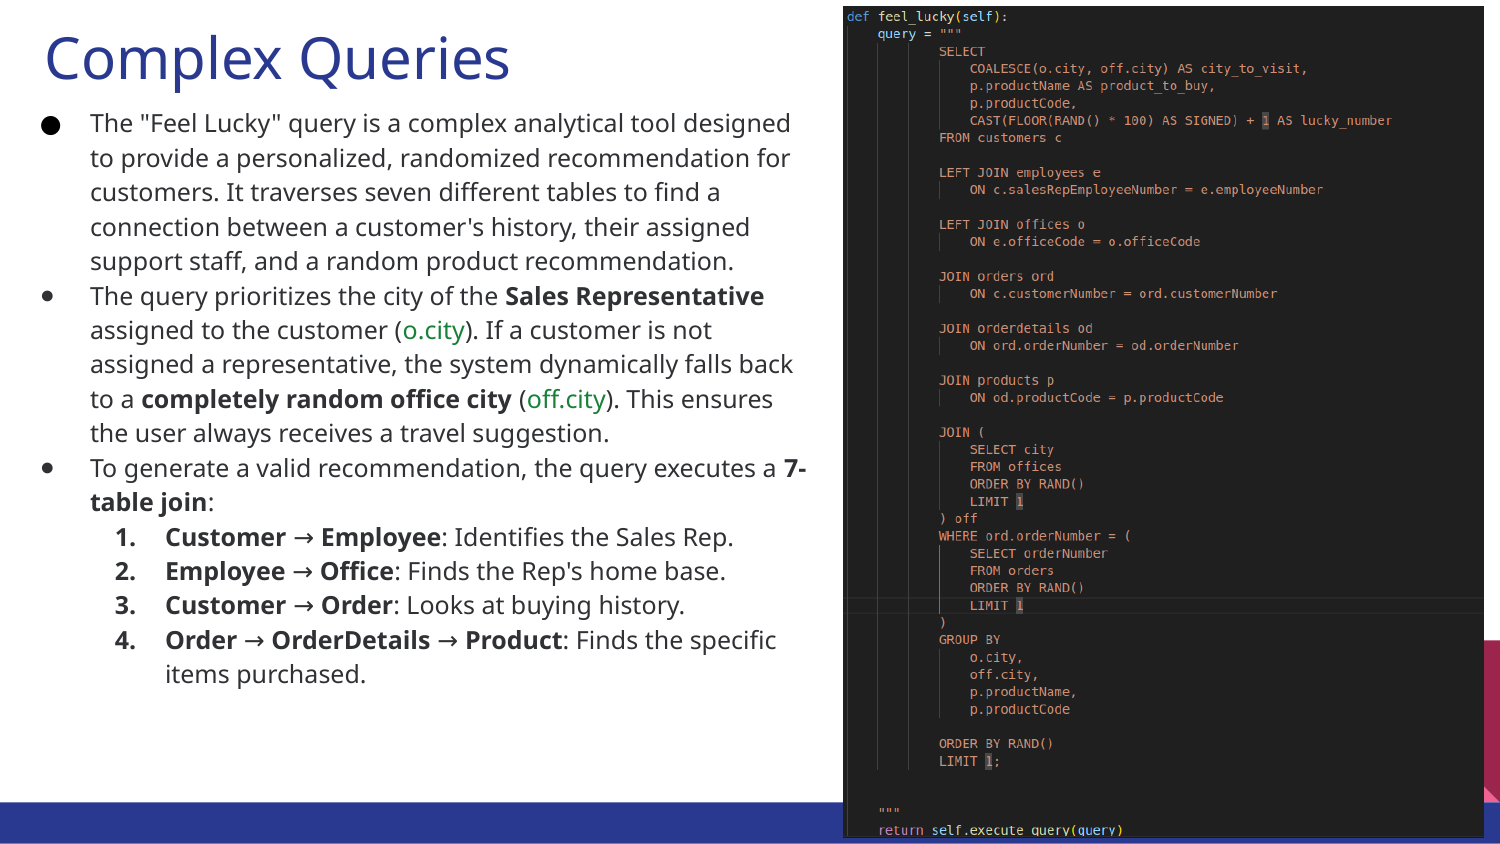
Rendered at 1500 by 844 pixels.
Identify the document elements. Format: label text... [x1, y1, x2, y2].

picture [843, 6, 1484, 838]
title Complex Queries [29, 6, 841, 106]
list The "Feel Lucky" query is a complex analytical tool designed to provide a personalized, randomized recommendation for customers. It traverses seven different tables to find a connection between a customer's history, their assigned support staff, and a random product recommendation. The query prioritizes the city of the Sales Representative assigned to the customer (o.city). If a customer is not assigned a representative, the system dynamically falls back to a completely random office city (off.city). This ensures the user always receives a travel suggestion. To generate a valid recommendation, the query executes a 7-table join: Customer → Employee: Identifies the Sales Rep. Employee → Office: Finds the Rep's home base. Customer → Order: Looks at buying history. Order → OrderDetails → Product: Finds the specific items purchased. [0, 88, 833, 708]
